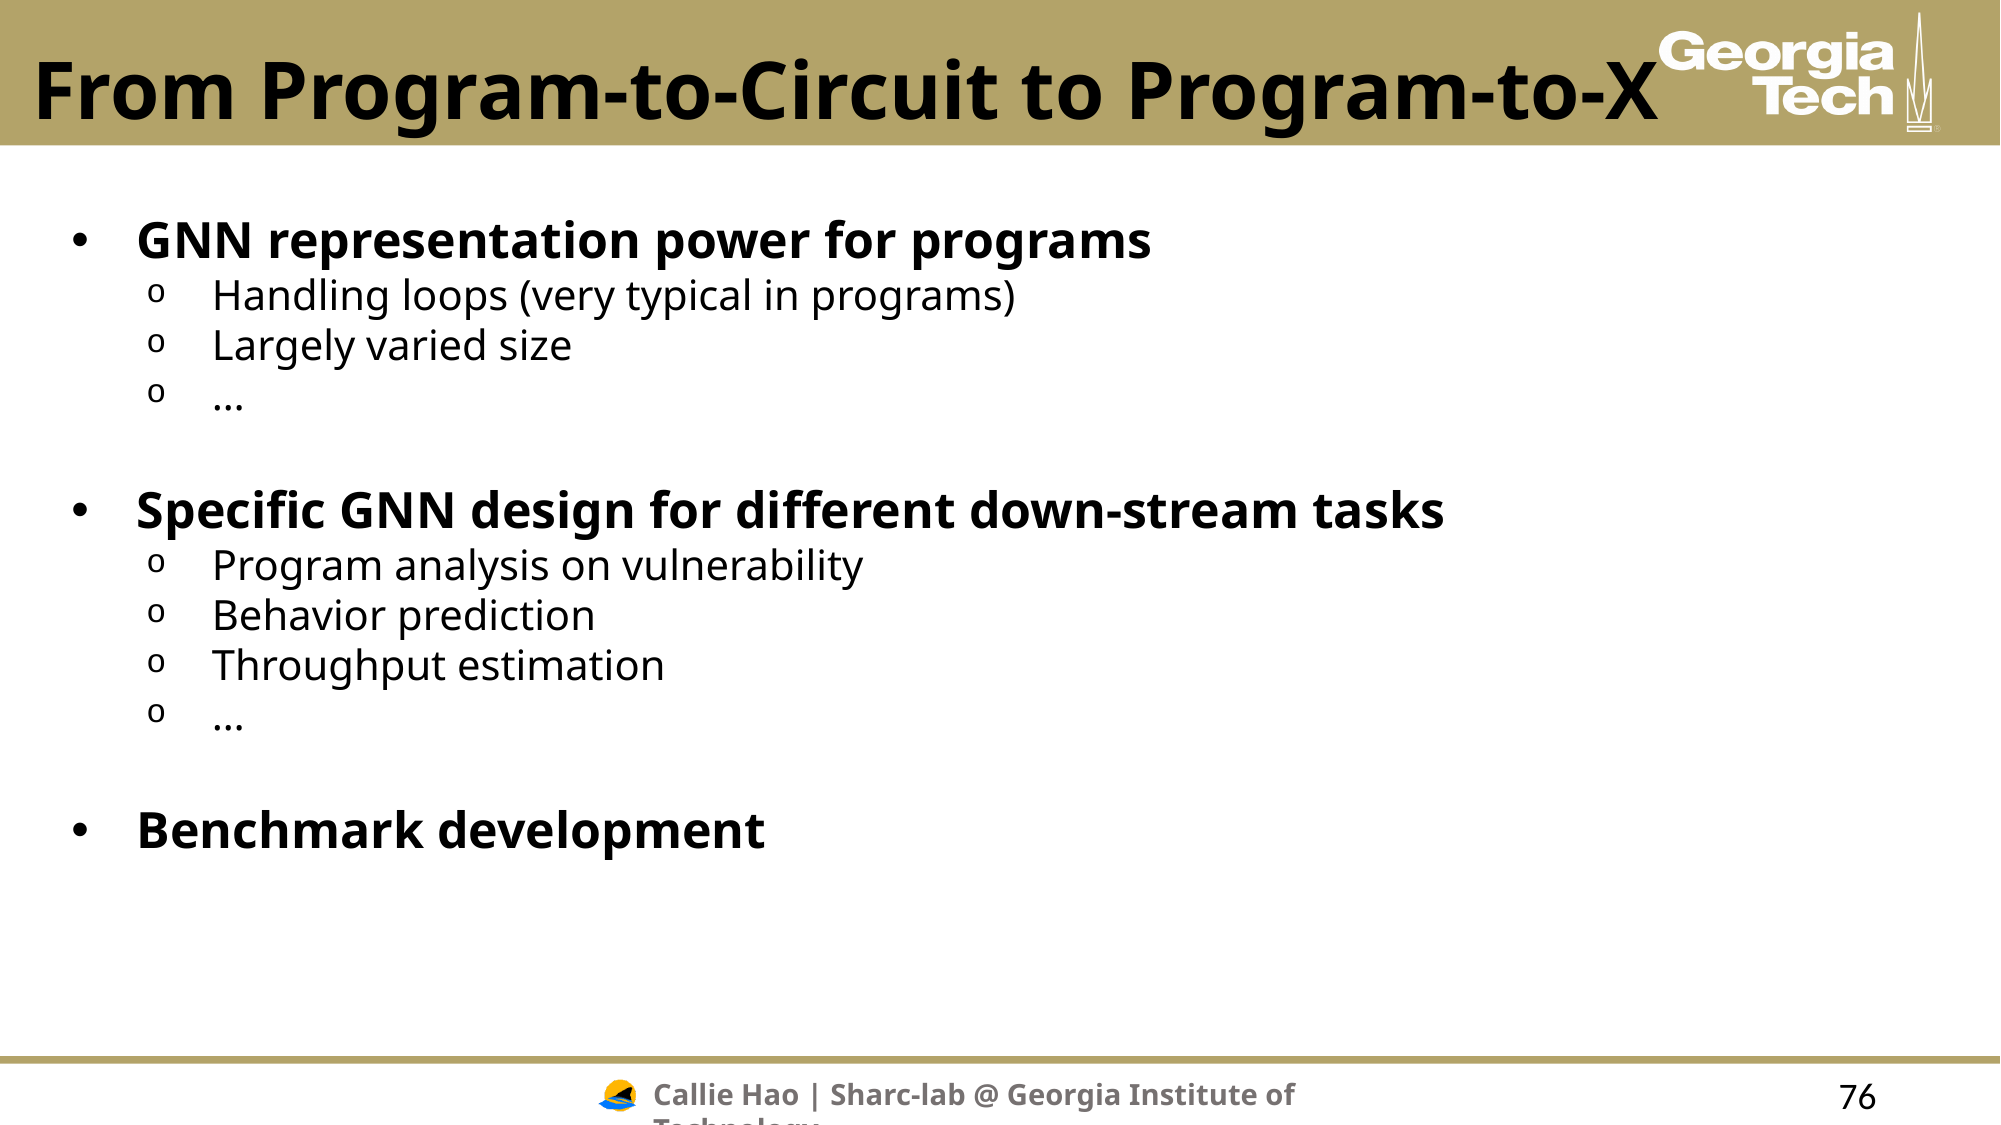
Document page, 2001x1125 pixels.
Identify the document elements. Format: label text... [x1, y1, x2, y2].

picture [596, 1076, 640, 1112]
picture [1659, 12, 1941, 133]
slide_number 76 [1823, 1064, 1941, 1114]
title From Program-to-Circuit to Program-to-X [17, 42, 1875, 145]
list GNN representation power for programs Handling loops (very typical in programs) Largely varied size … Specific GNN design for different down-stream tasks Program analysis on vulnerability Behavior prediction Throughput estimation … Benchmark development [56, 201, 1941, 1014]
